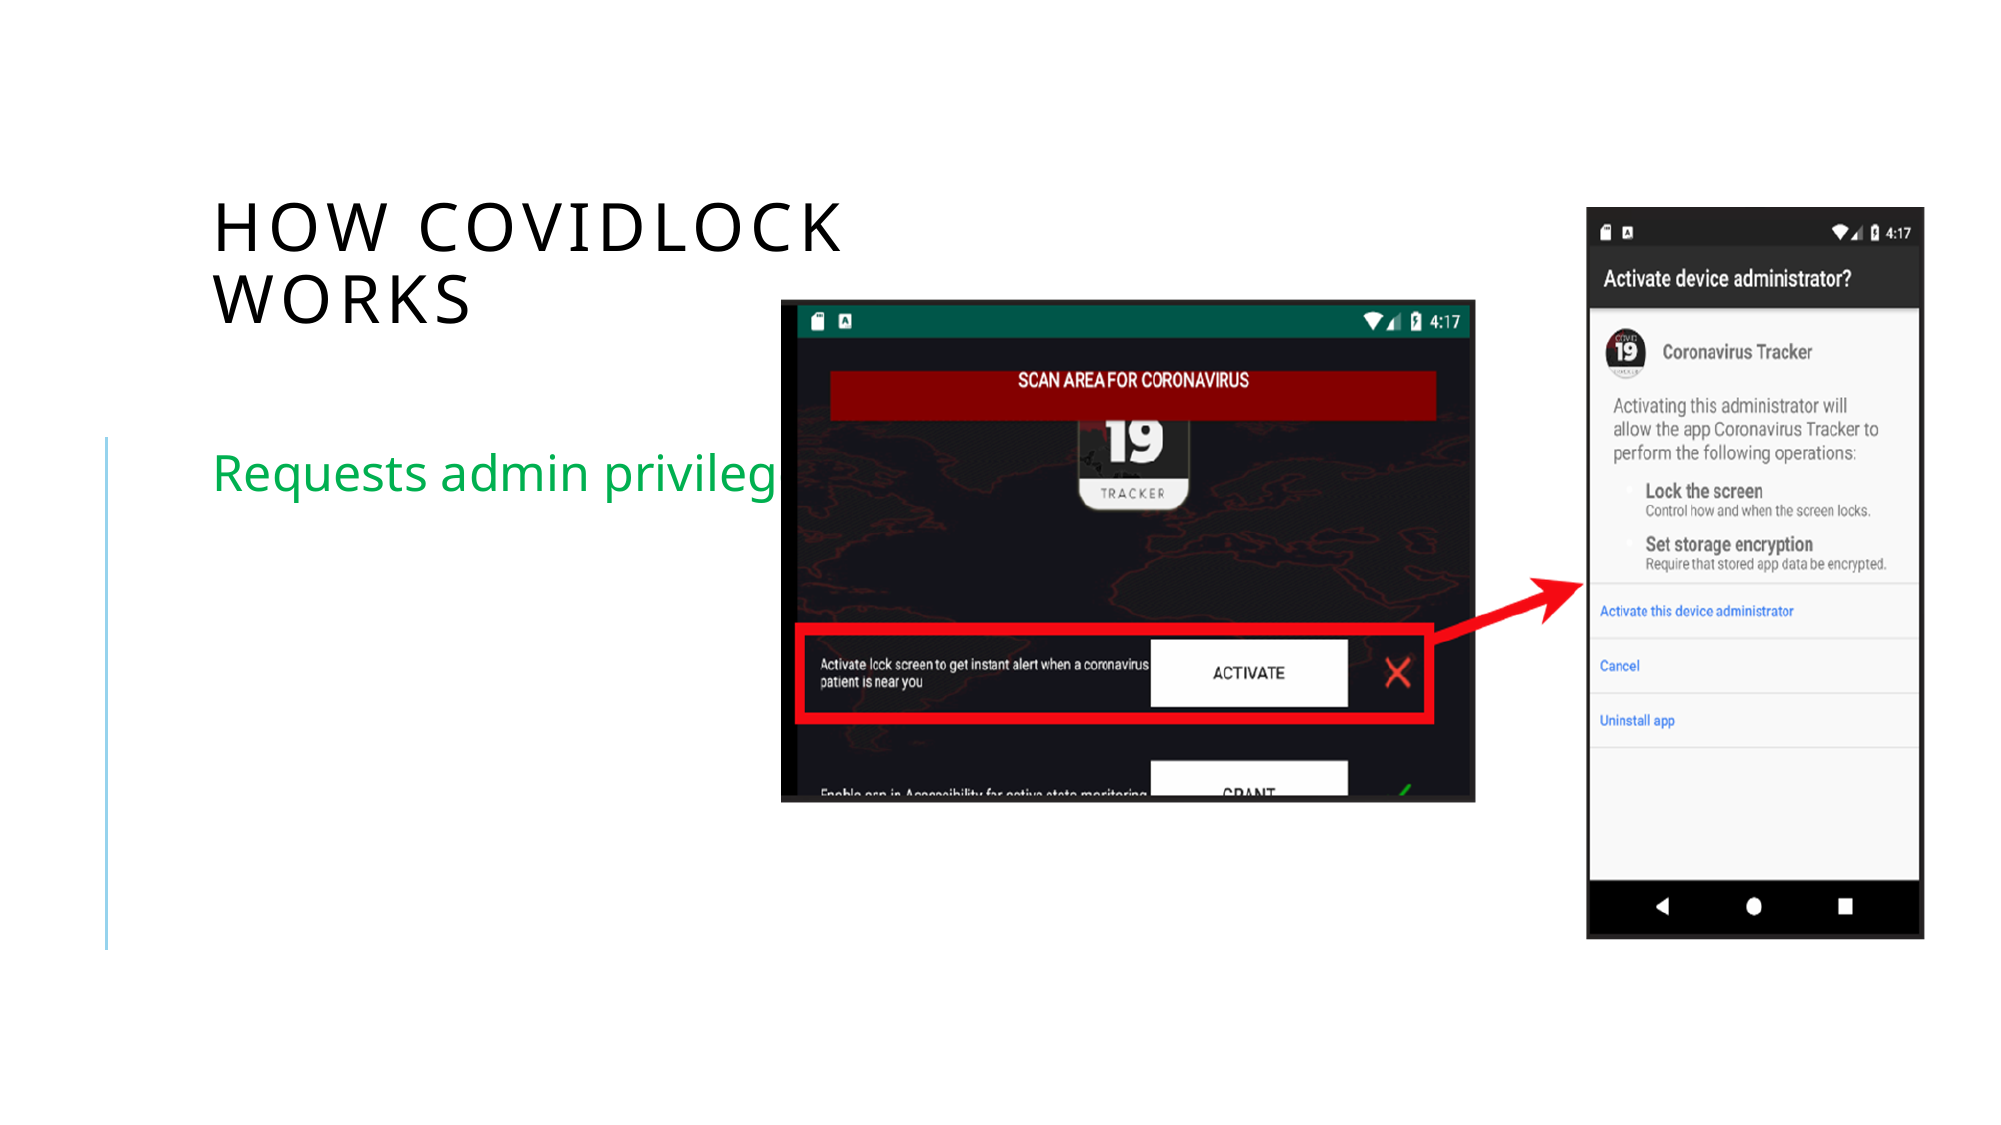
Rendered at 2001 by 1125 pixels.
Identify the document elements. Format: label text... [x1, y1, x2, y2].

title How CovidLock Works [213, 75, 859, 338]
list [781, 207, 1925, 940]
text_box Requests admin privileges [213, 440, 859, 1007]
